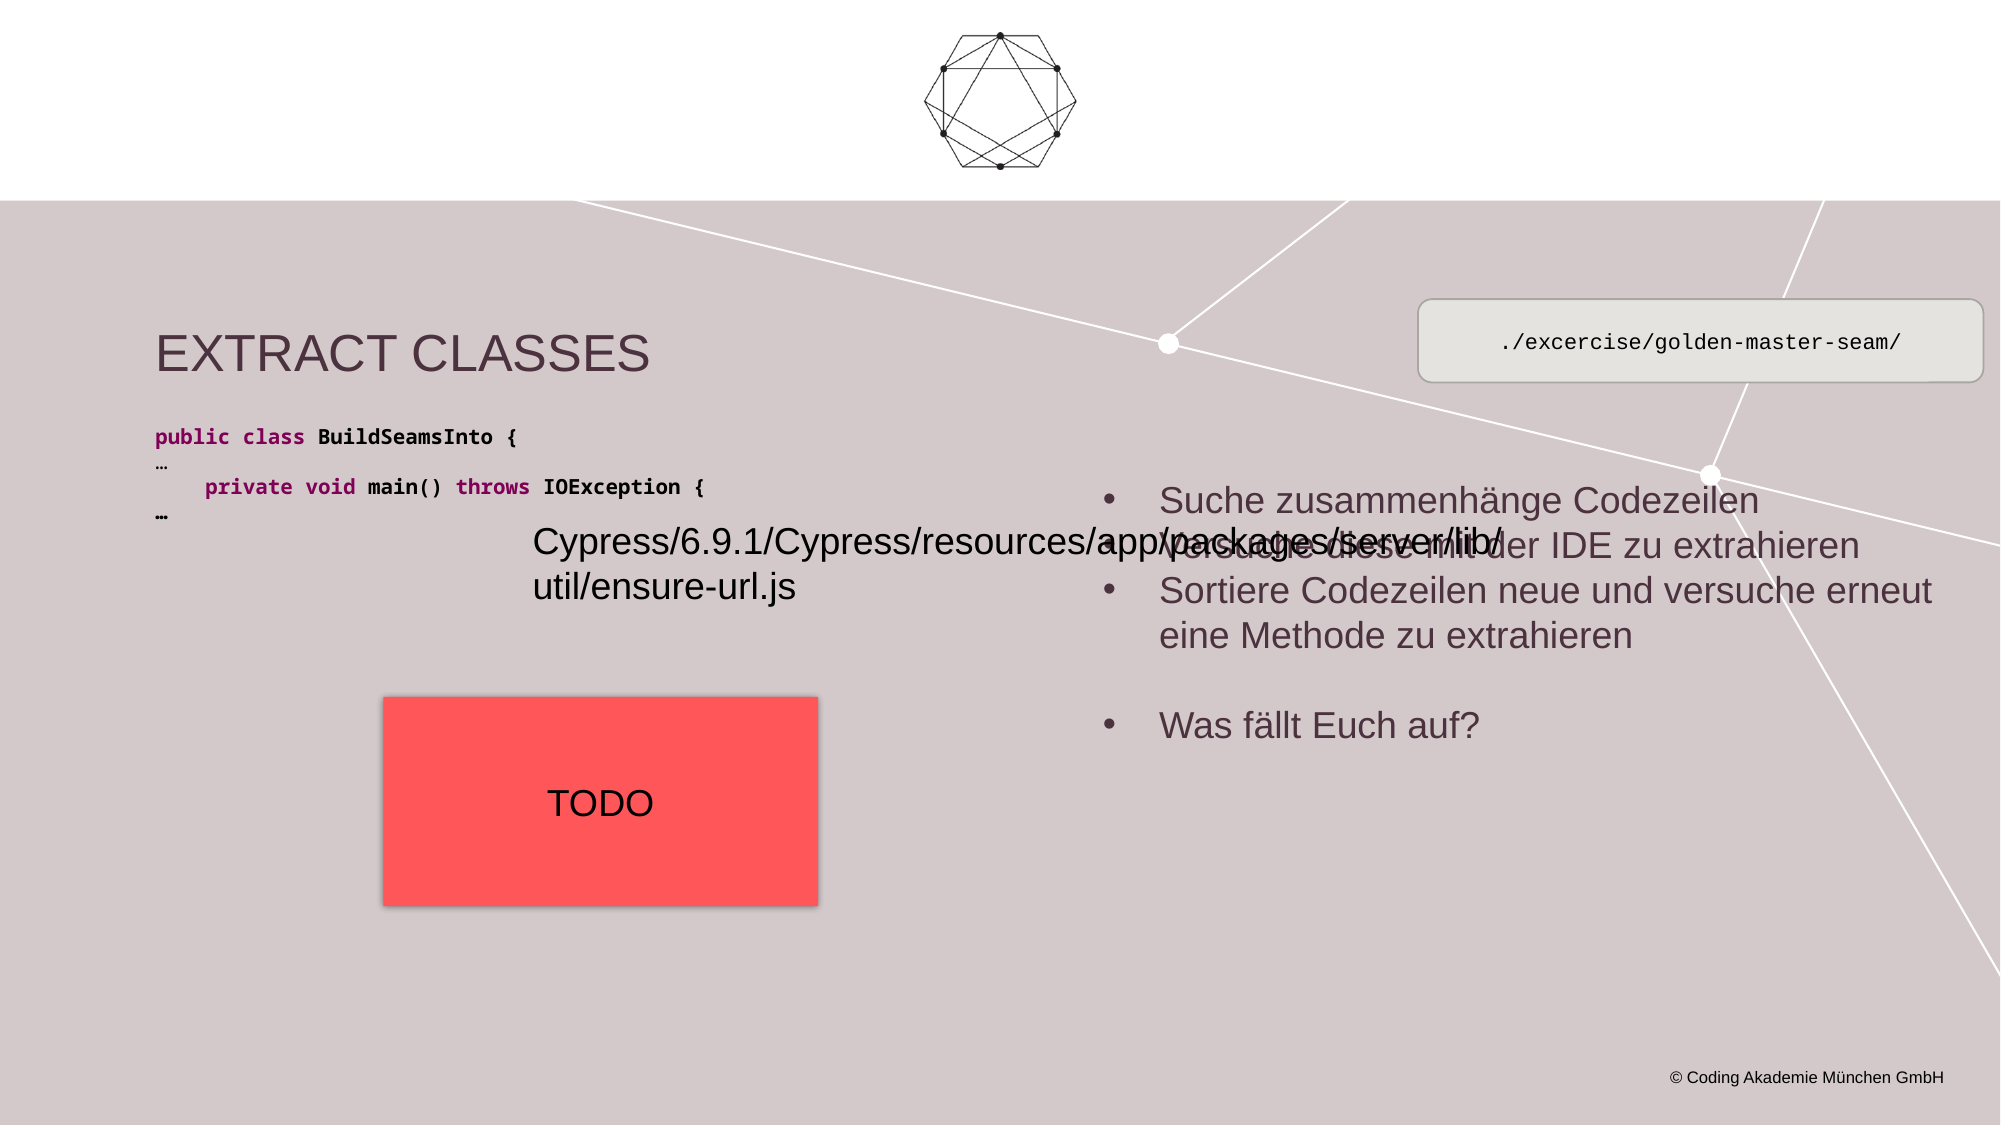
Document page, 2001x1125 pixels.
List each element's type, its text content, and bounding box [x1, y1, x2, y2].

text_box Cypress/6.9.1/Cypress/resources/app/packages/server/lib/util/ensure-url.js [517, 509, 1554, 615]
title Extract Classes [155, 319, 1426, 383]
text_box TODO [383, 696, 819, 907]
footer © Coding Akademie München GmbH [1354, 1069, 1945, 1088]
list public class BuildSeamsInto { … private void main() throws IOException { … [155, 419, 1839, 1006]
text_box Suche zusammenhänge Codezeilen Versuche diese mit der IDE zu extrahieren Sortiere Codezeilen neue und versuche erneut eine Methode zu extrahieren Was fällt Euch auf? [1102, 471, 1948, 980]
picture [923, 32, 1077, 170]
text_box ./excercise/golden-master-seam/ [1417, 298, 1985, 384]
